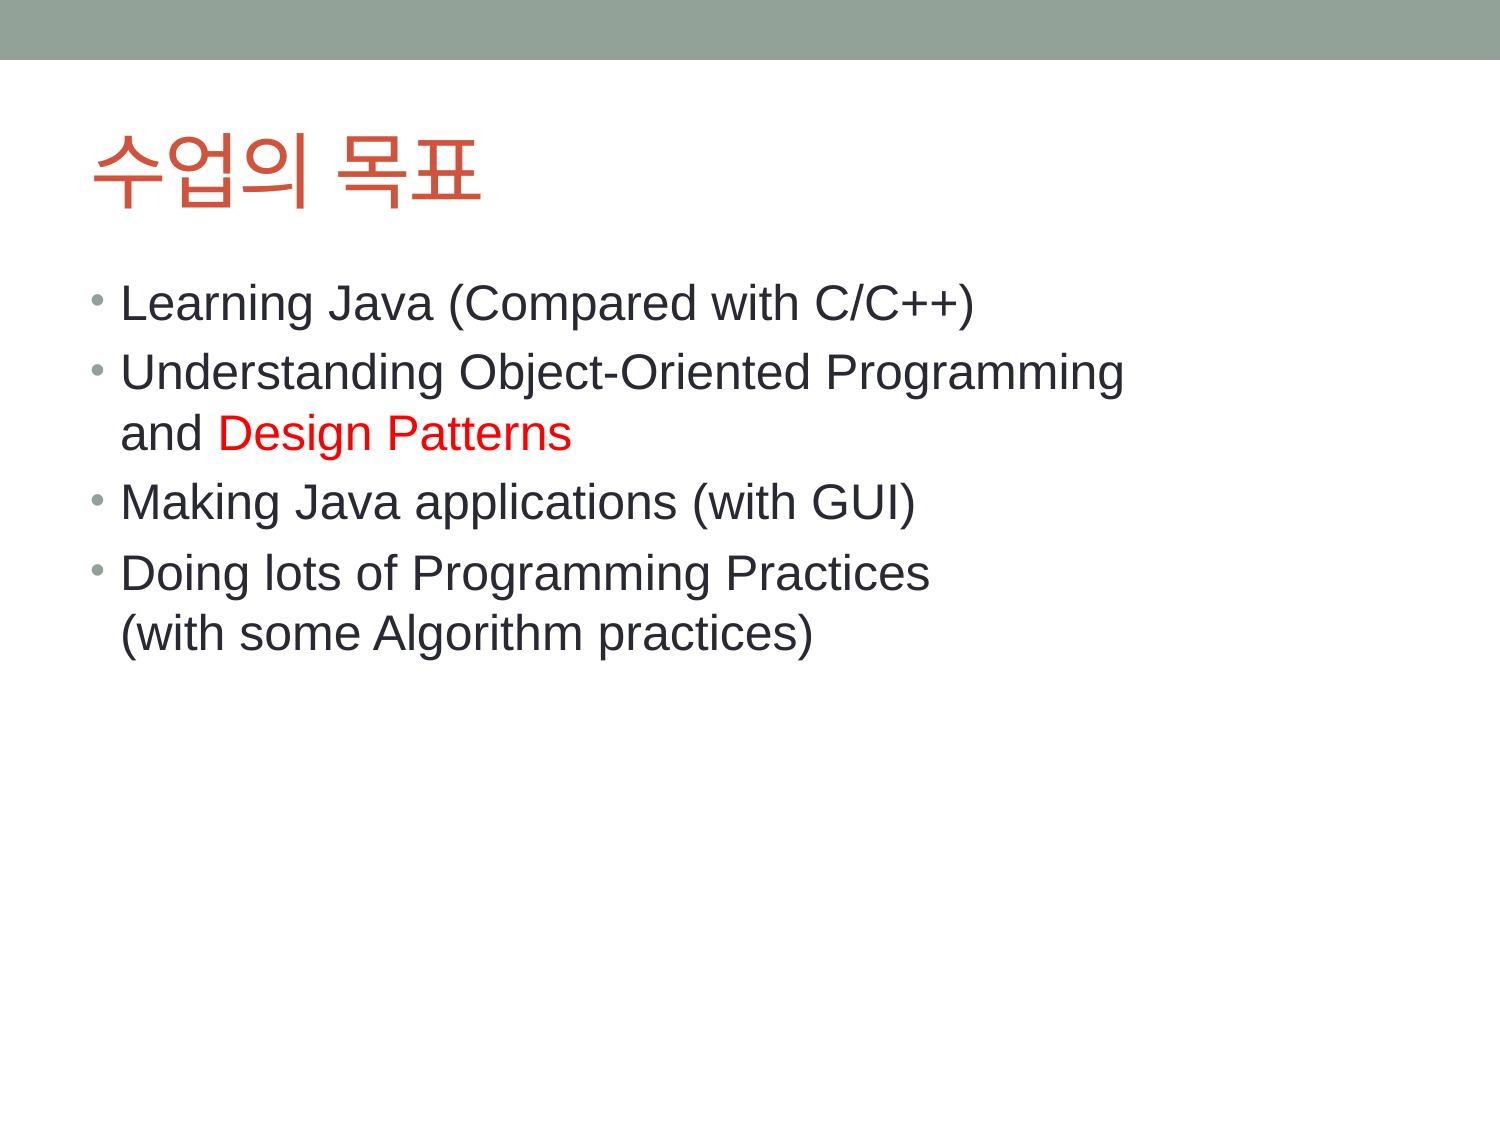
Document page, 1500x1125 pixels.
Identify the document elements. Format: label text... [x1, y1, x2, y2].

title 수업의 목표 [75, 87, 1425, 250]
list Learning Java (Compared with C/C++) Understanding Object-Oriented Programming and Design Patterns Making Java applications (with GUI) Doing lots of Programming Practices (with some Algorithm practices) [75, 262, 1425, 1063]
